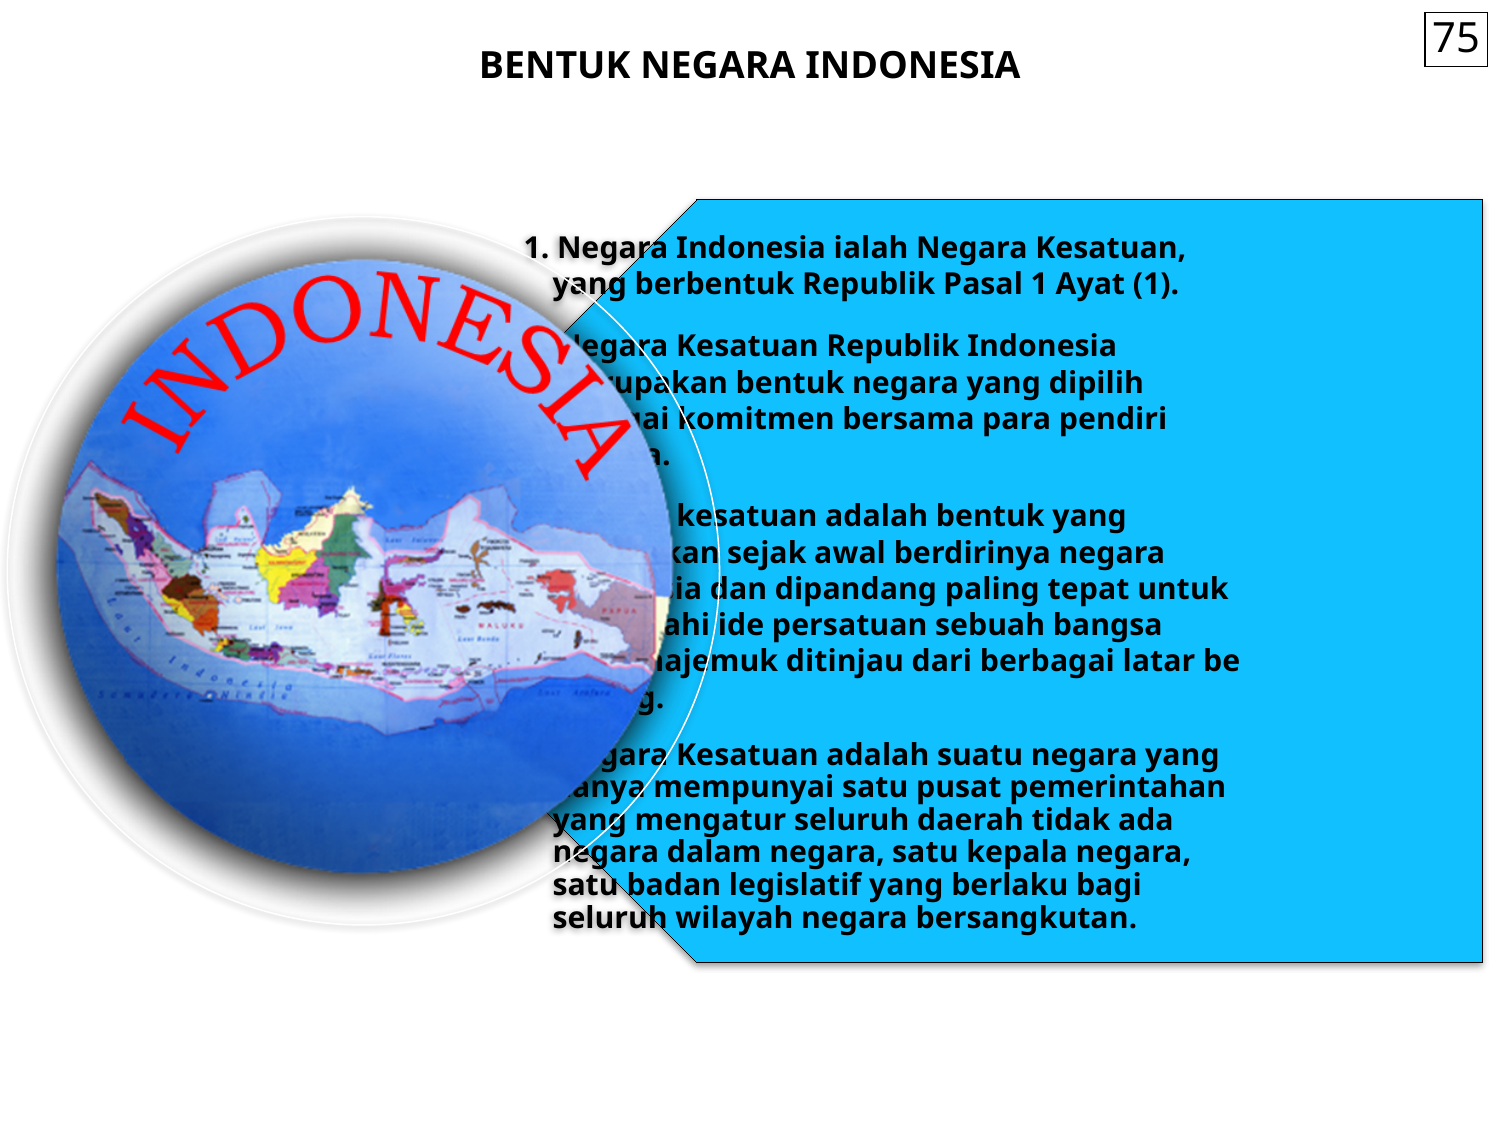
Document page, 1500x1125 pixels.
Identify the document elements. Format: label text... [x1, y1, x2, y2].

text_box BENTUK NEGARA INDONESIA [0, 33, 1500, 65]
text_box 75 [1424, 12, 1488, 33]
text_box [0, 66, 1500, 1076]
